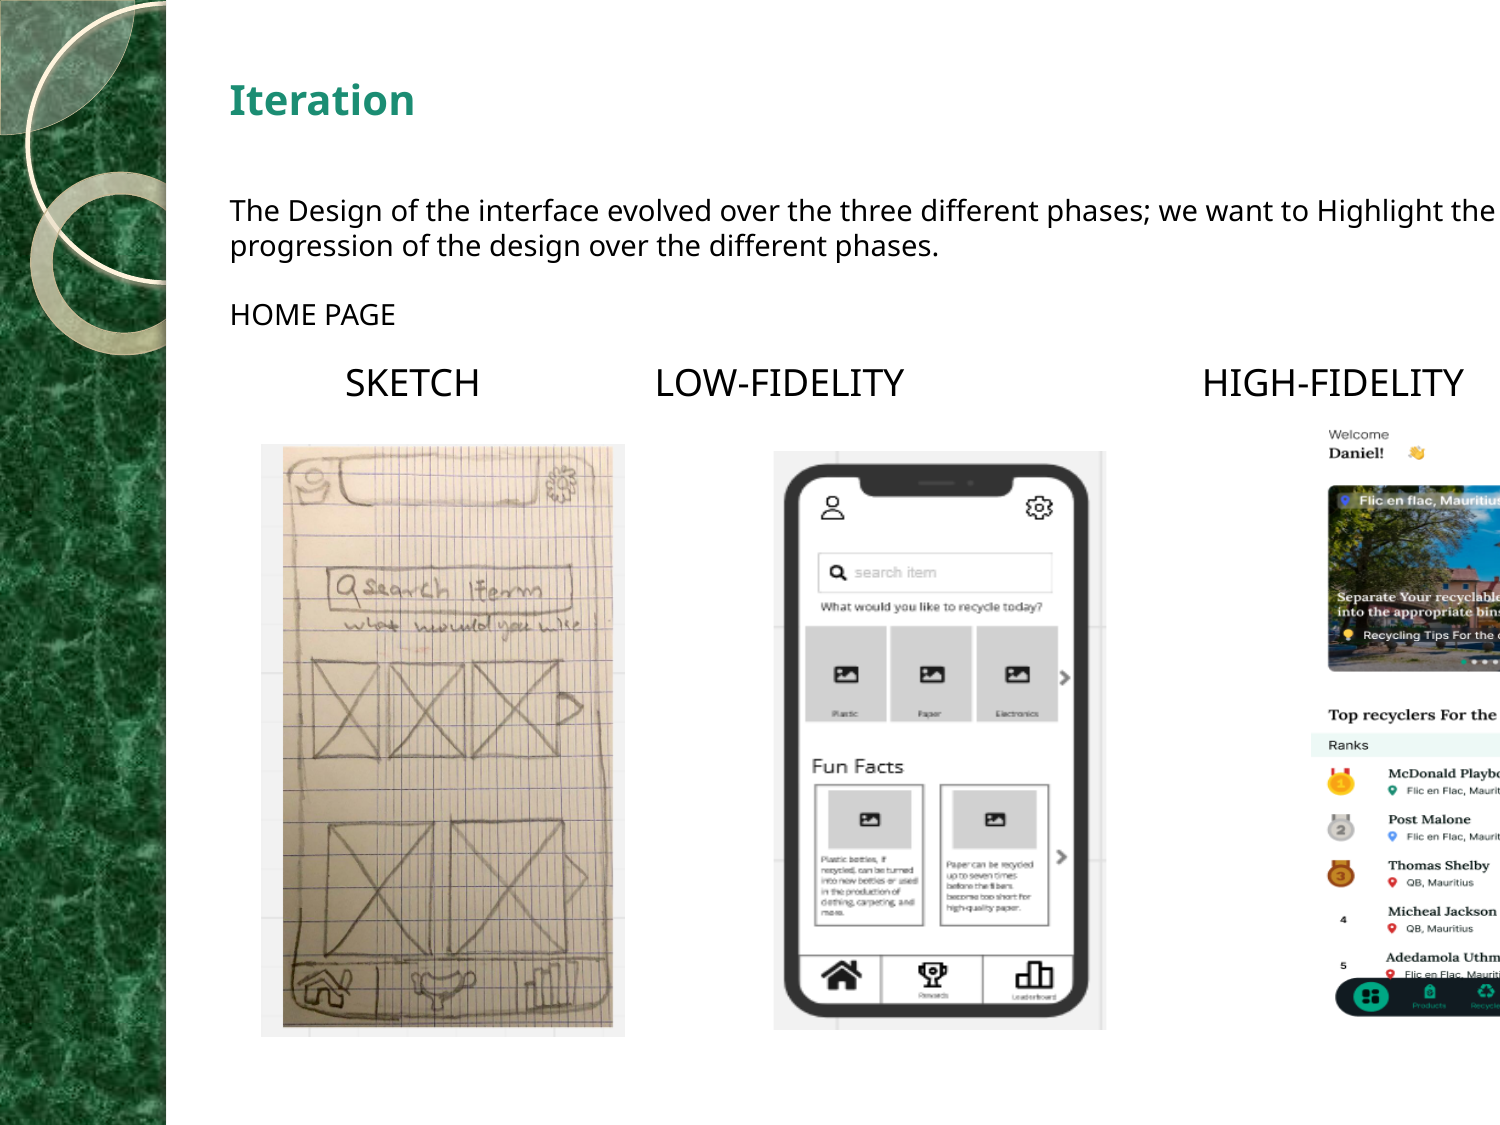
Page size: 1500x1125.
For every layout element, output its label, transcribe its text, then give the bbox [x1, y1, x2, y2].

picture [1311, 416, 1500, 1030]
text_box The Design of the interface evolved over the three different phases; we want to Highlight the progression of the design over the different phases. HOME PAGE [214, 184, 1500, 339]
picture [32, 13, 160, 207]
picture [136, 0, 164, 4]
title Iteration [214, 54, 443, 144]
picture [53, 241, 160, 332]
picture [0, 134, 166, 1125]
picture [773, 451, 1107, 1030]
text_box SKETCH LOW-FIDELITY HIGH-FIDELITY [330, 351, 1500, 412]
picture [62, 195, 160, 280]
picture [260, 444, 625, 1037]
